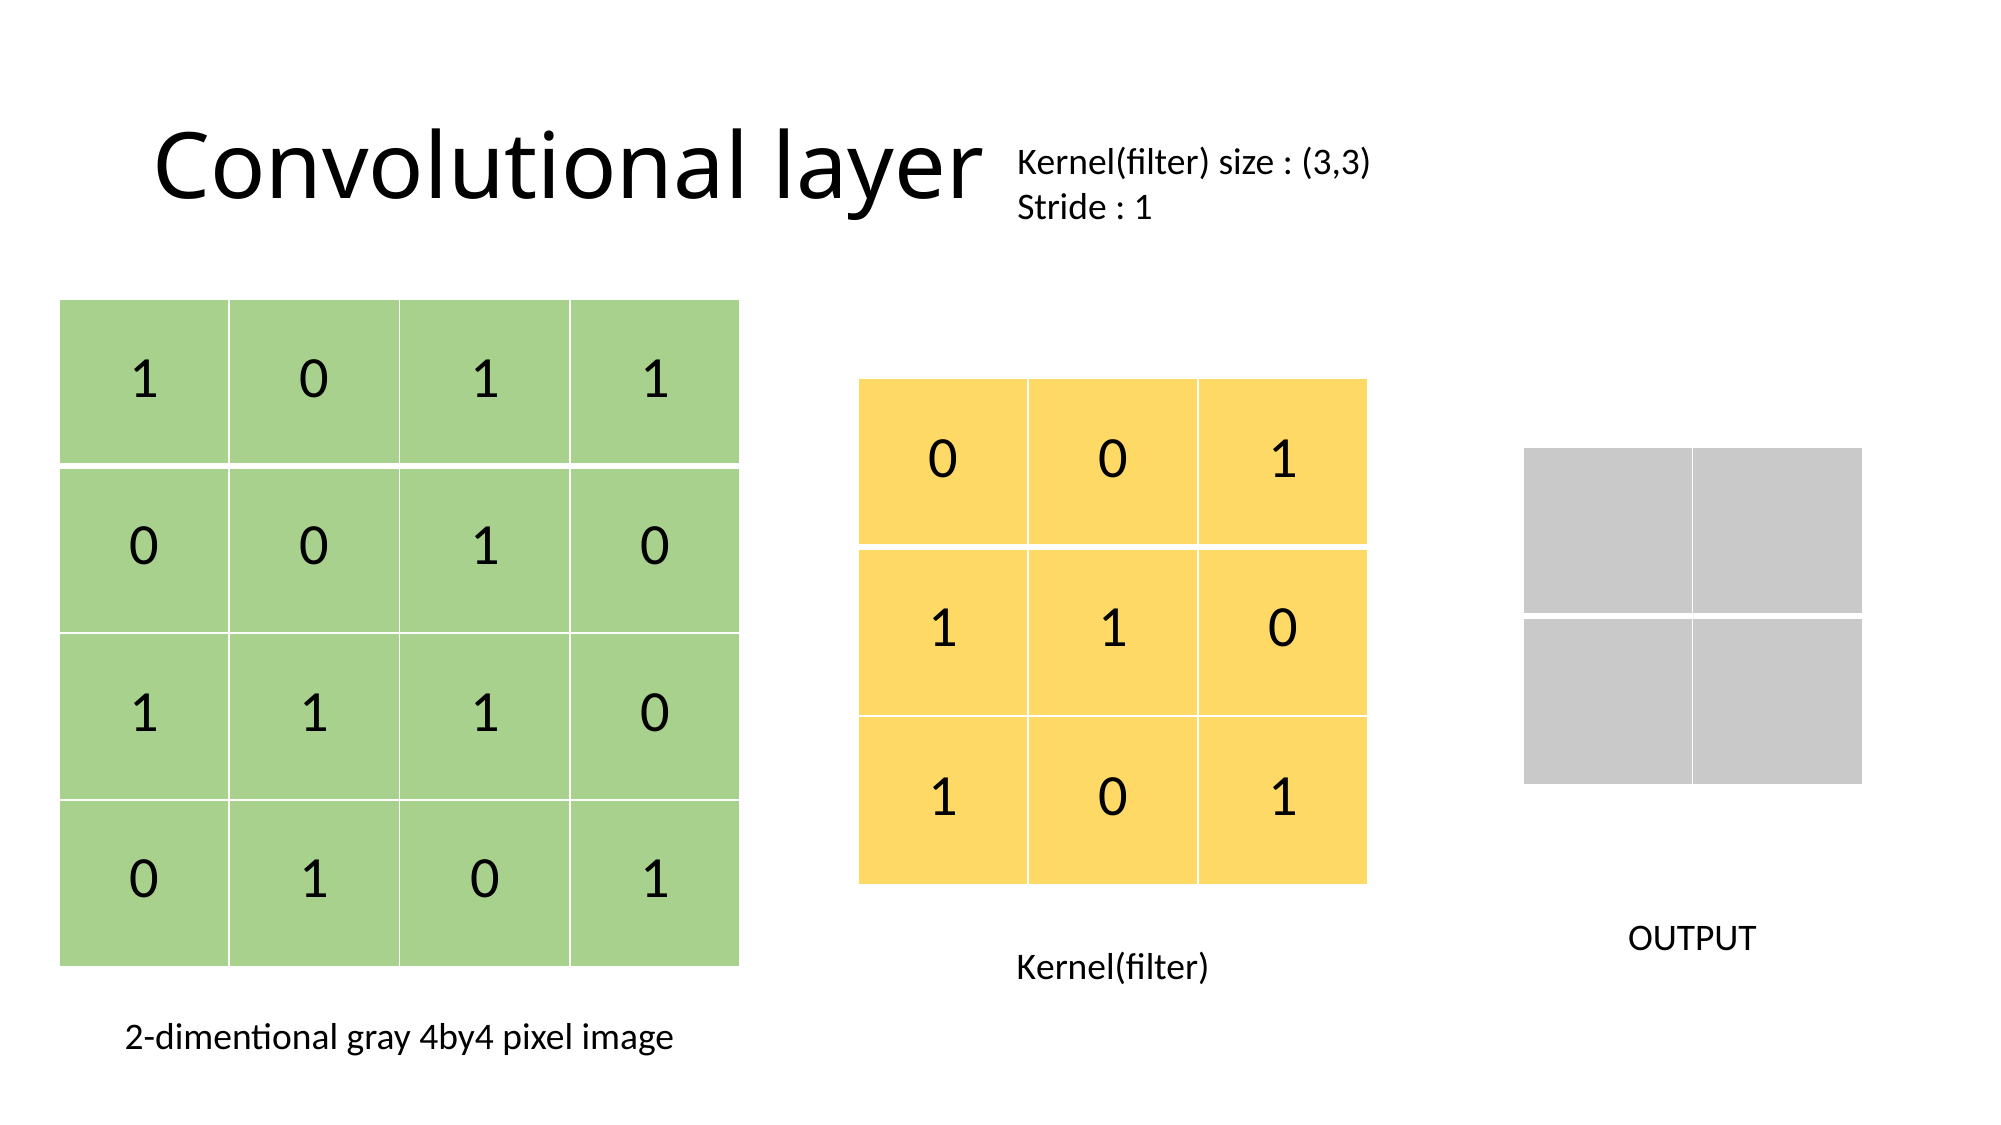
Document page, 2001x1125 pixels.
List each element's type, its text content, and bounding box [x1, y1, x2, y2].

table_header 0 [230, 300, 399, 463]
table_header 1 [1199, 379, 1367, 544]
table_cell 0 [571, 469, 739, 632]
table_cell 0 [60, 469, 228, 632]
table_cell 1 [230, 634, 399, 799]
table_header 0 [1029, 379, 1197, 544]
table_header 1 [400, 300, 569, 463]
table_cell 1 [400, 469, 569, 632]
table_cell 0 [571, 634, 739, 799]
text_box Kernel(filter) [1001, 934, 1225, 995]
table_cell 1 [859, 550, 1027, 715]
title Convolutional layer [137, 59, 1863, 278]
table_cell 0 [400, 801, 569, 966]
text_box 2-dimentional gray 4by4 pixel image [109, 1004, 690, 1065]
table_cell 0 [230, 469, 399, 632]
table_cell 1 [400, 634, 569, 799]
table_cell [1693, 619, 1862, 784]
table_cell 1 [1199, 717, 1367, 884]
table_header 1 [571, 300, 739, 463]
text_box Kernel(filter) size : (3,3) Stride : 1 [1002, 129, 1387, 235]
table_cell 1 [859, 717, 1027, 884]
table_cell 1 [230, 801, 399, 966]
table_cell 0 [1199, 550, 1367, 715]
table_header [1693, 448, 1862, 613]
table_cell 0 [1029, 717, 1197, 884]
table_cell [1524, 619, 1692, 784]
table_header [1524, 448, 1692, 613]
table_cell 1 [1029, 550, 1197, 715]
table_cell 1 [571, 801, 739, 966]
text_box OUTPUT [1613, 906, 1772, 966]
table_cell 0 [60, 801, 228, 966]
table_header 0 [859, 379, 1027, 544]
table_cell 1 [60, 634, 228, 799]
table_header 1 [60, 300, 228, 463]
